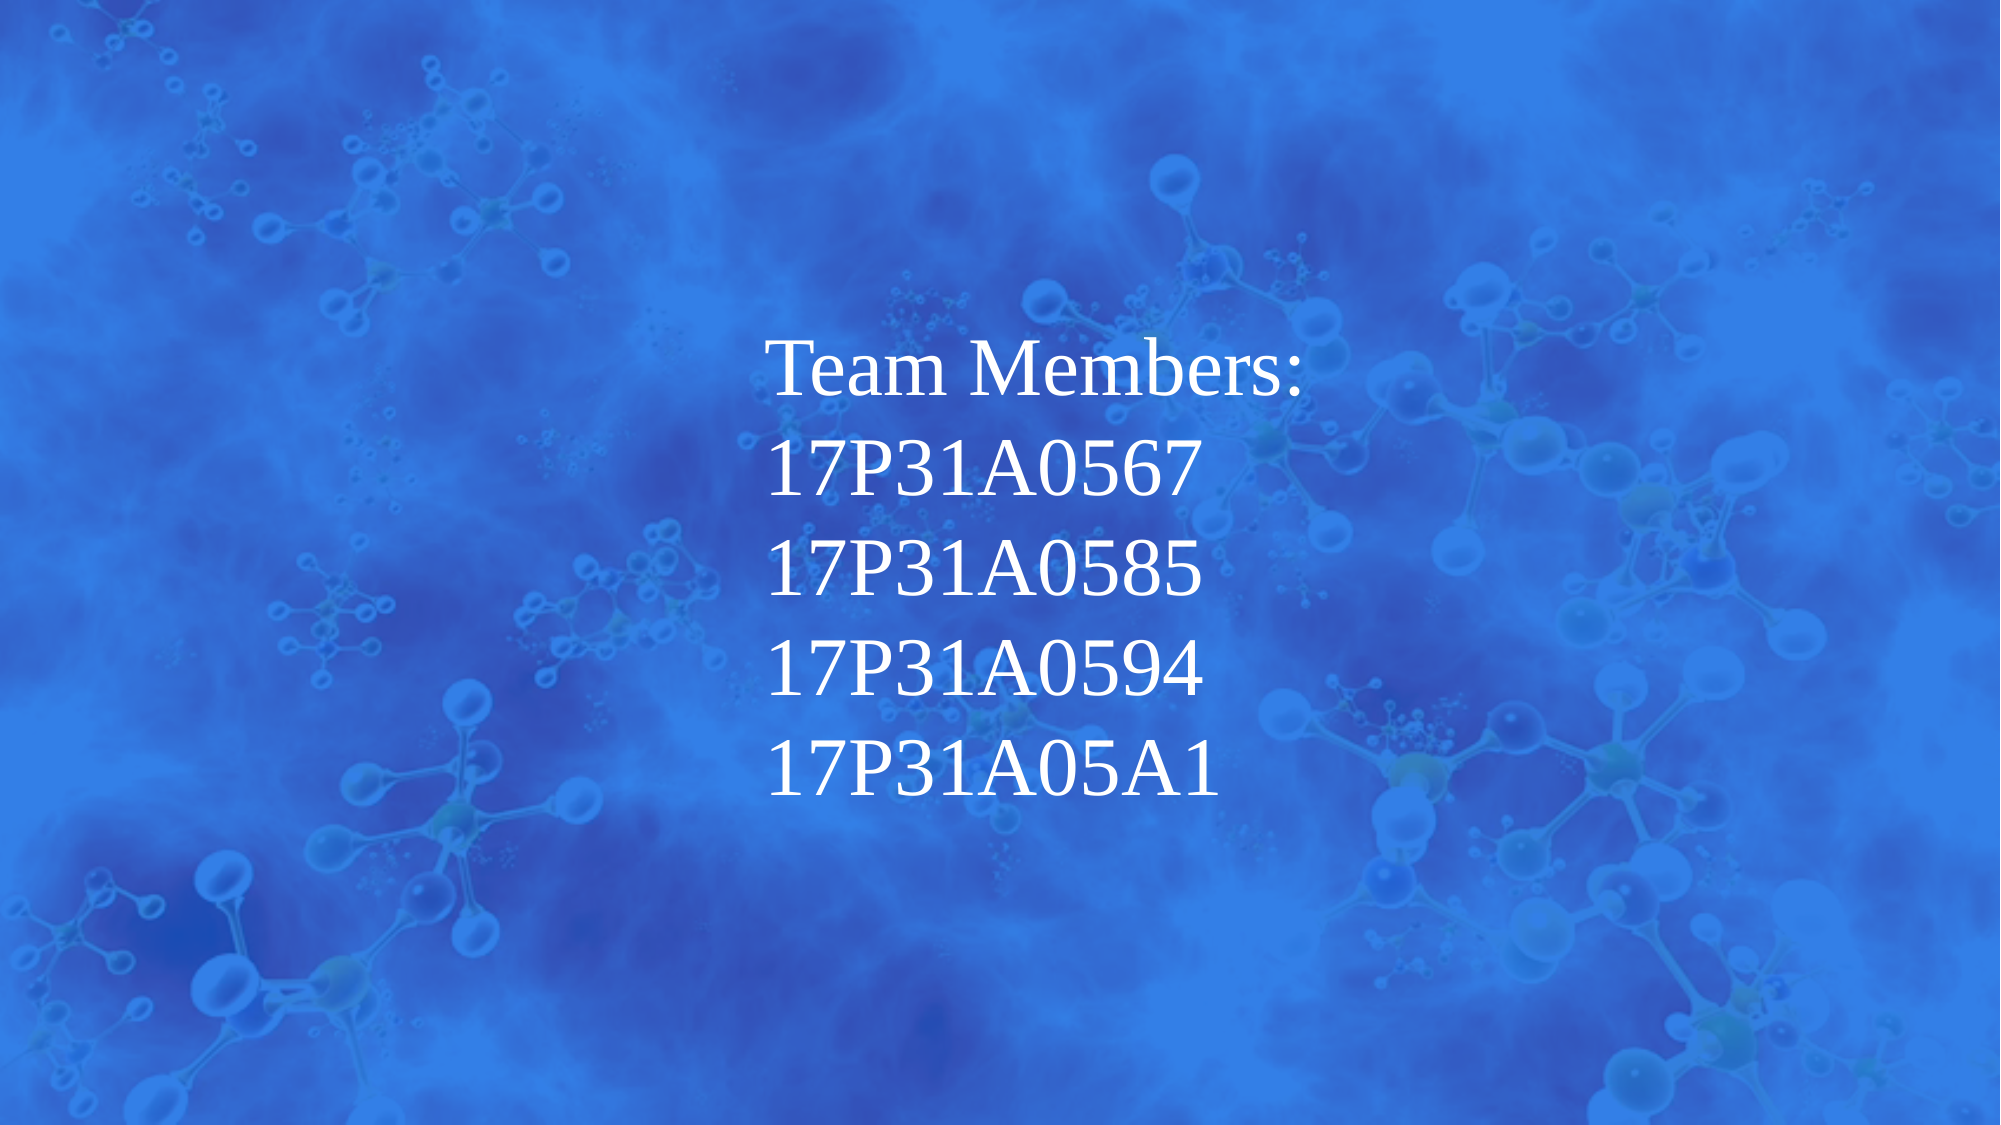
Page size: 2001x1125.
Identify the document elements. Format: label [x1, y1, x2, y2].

text_box [0, 0, 2000, 1125]
